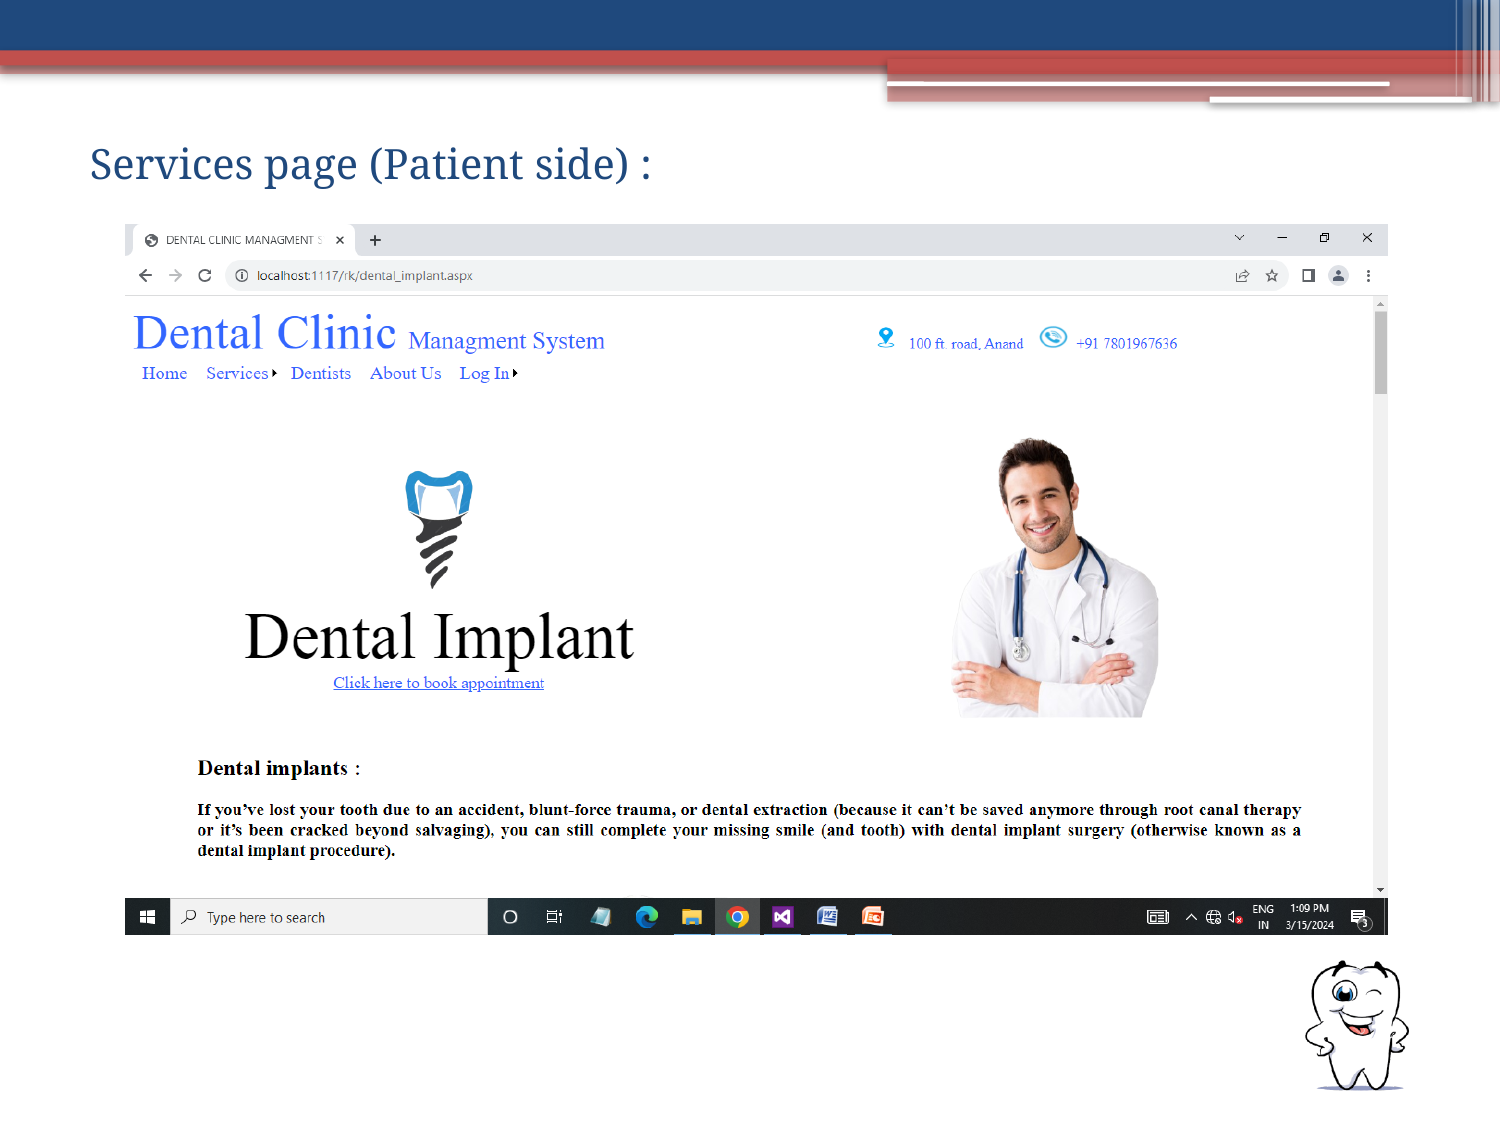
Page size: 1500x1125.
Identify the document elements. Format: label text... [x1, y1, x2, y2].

picture [1262, 934, 1454, 1125]
title Services page (Patient side) : [75, 112, 1425, 213]
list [125, 224, 1388, 935]
